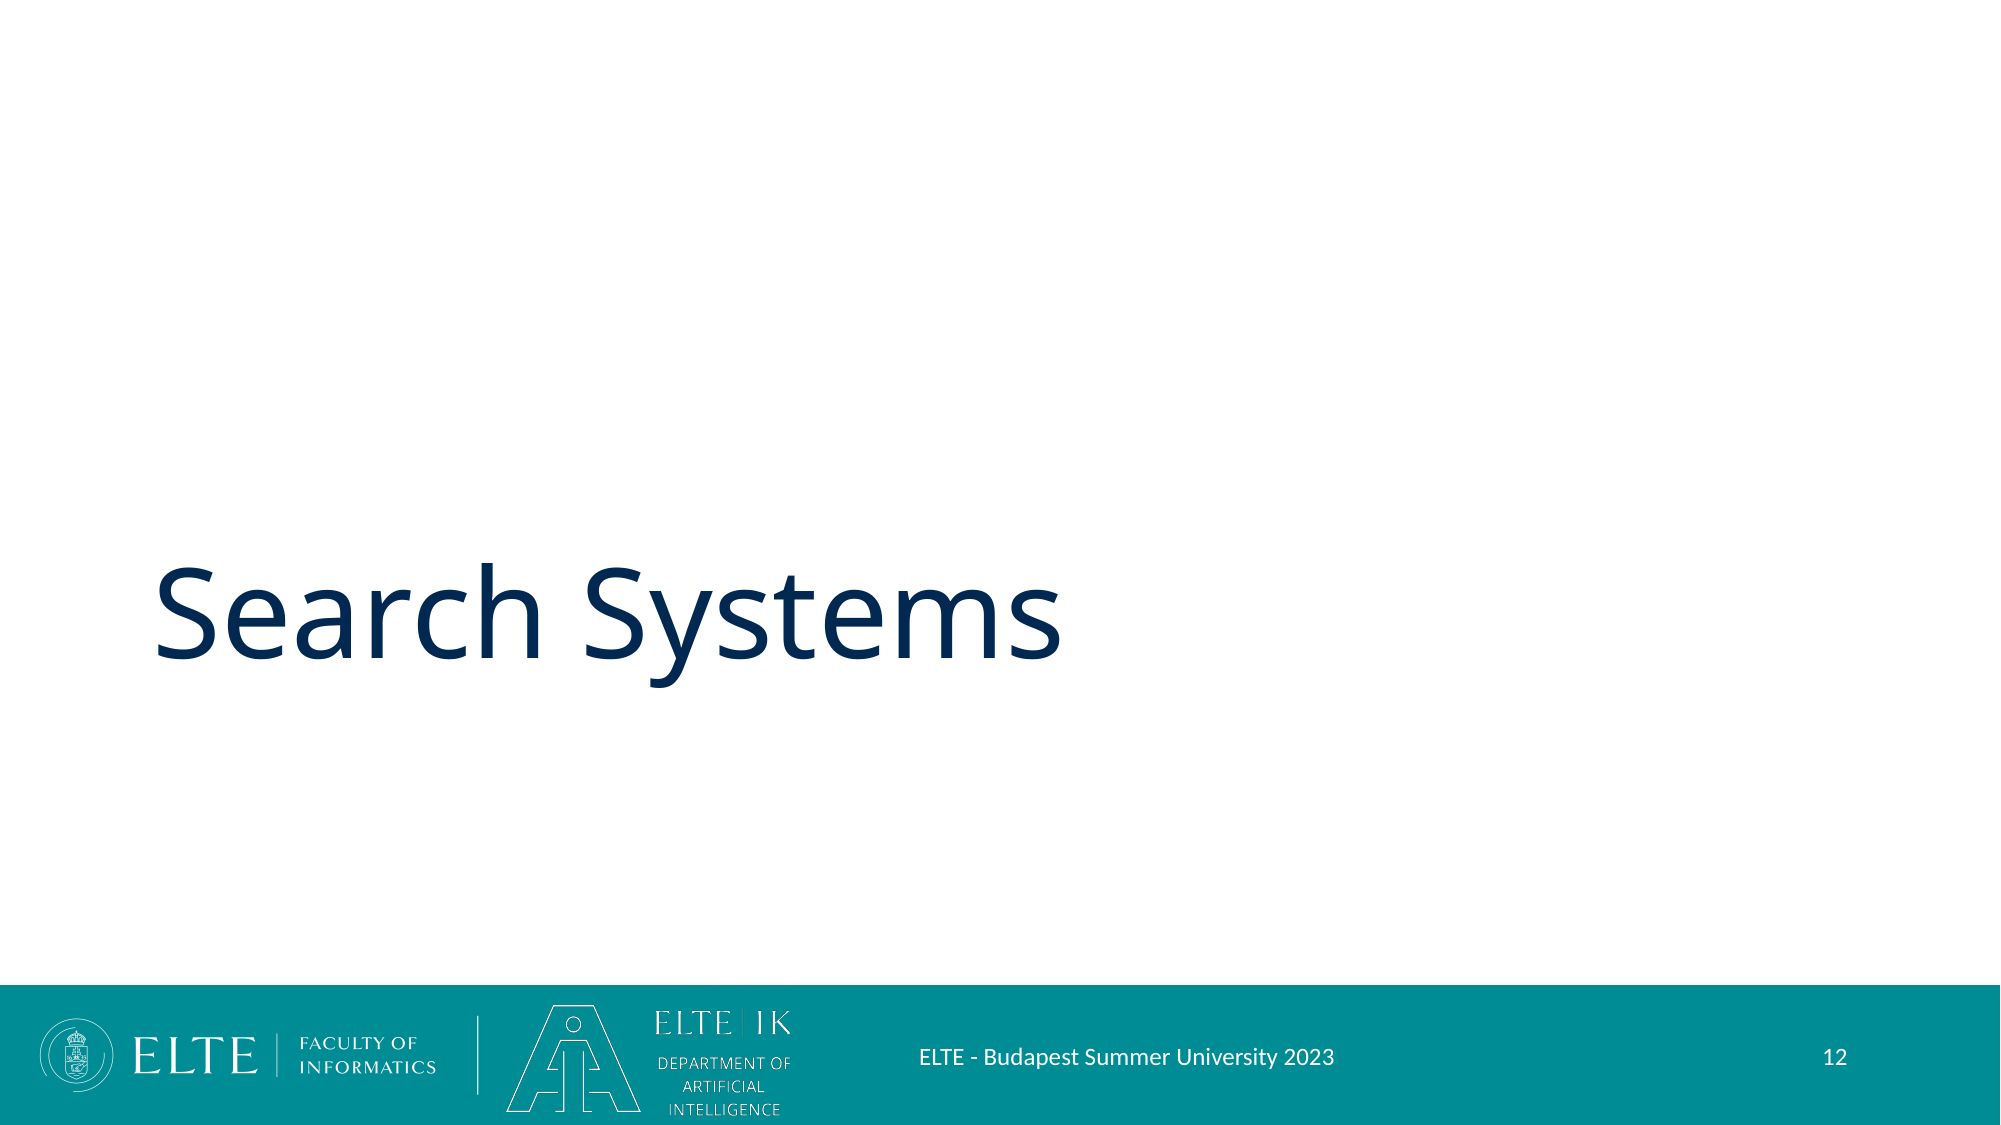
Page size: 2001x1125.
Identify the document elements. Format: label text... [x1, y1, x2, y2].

picture [0, 985, 2000, 1125]
title Search Systems [137, 225, 1863, 693]
slide_number 12 [1563, 1026, 1863, 1085]
footer ELTE - Budapest Summer University 2023 [790, 1025, 1465, 1085]
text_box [504, 990, 790, 1120]
